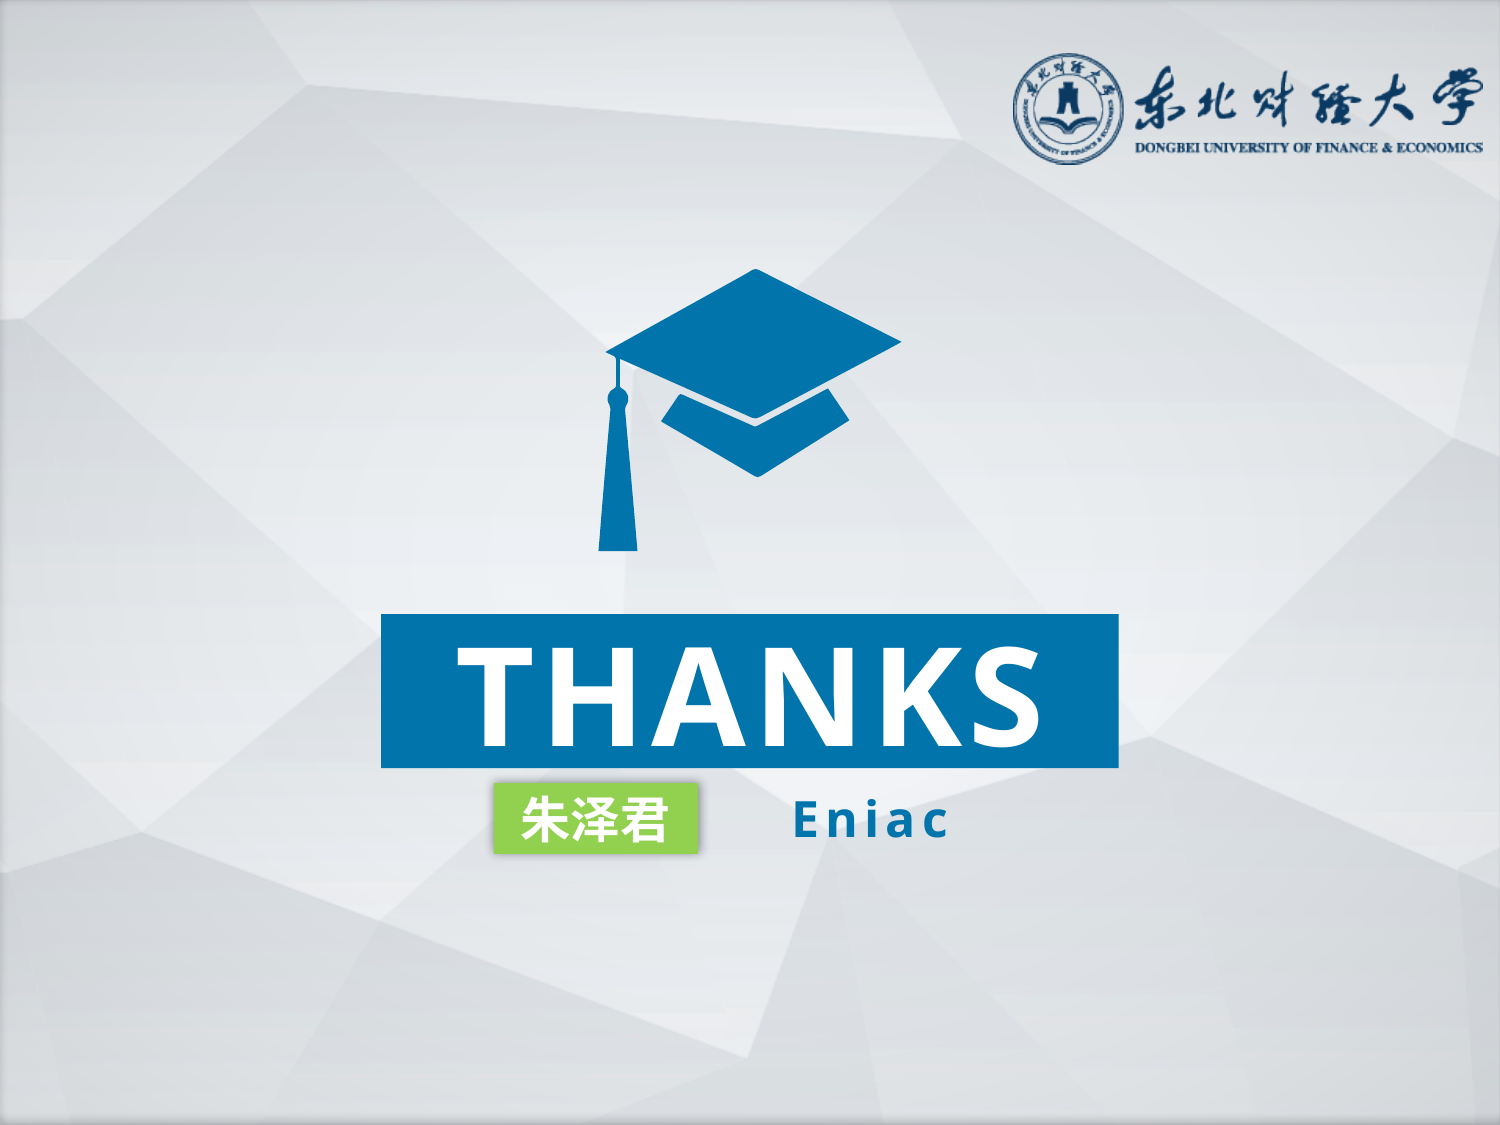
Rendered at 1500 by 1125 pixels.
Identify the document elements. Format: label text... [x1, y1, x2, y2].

picture [0, 0, 1500, 1125]
text_box THANKS [380, 613, 1120, 769]
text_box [598, 268, 902, 552]
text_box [493, 780, 1007, 857]
